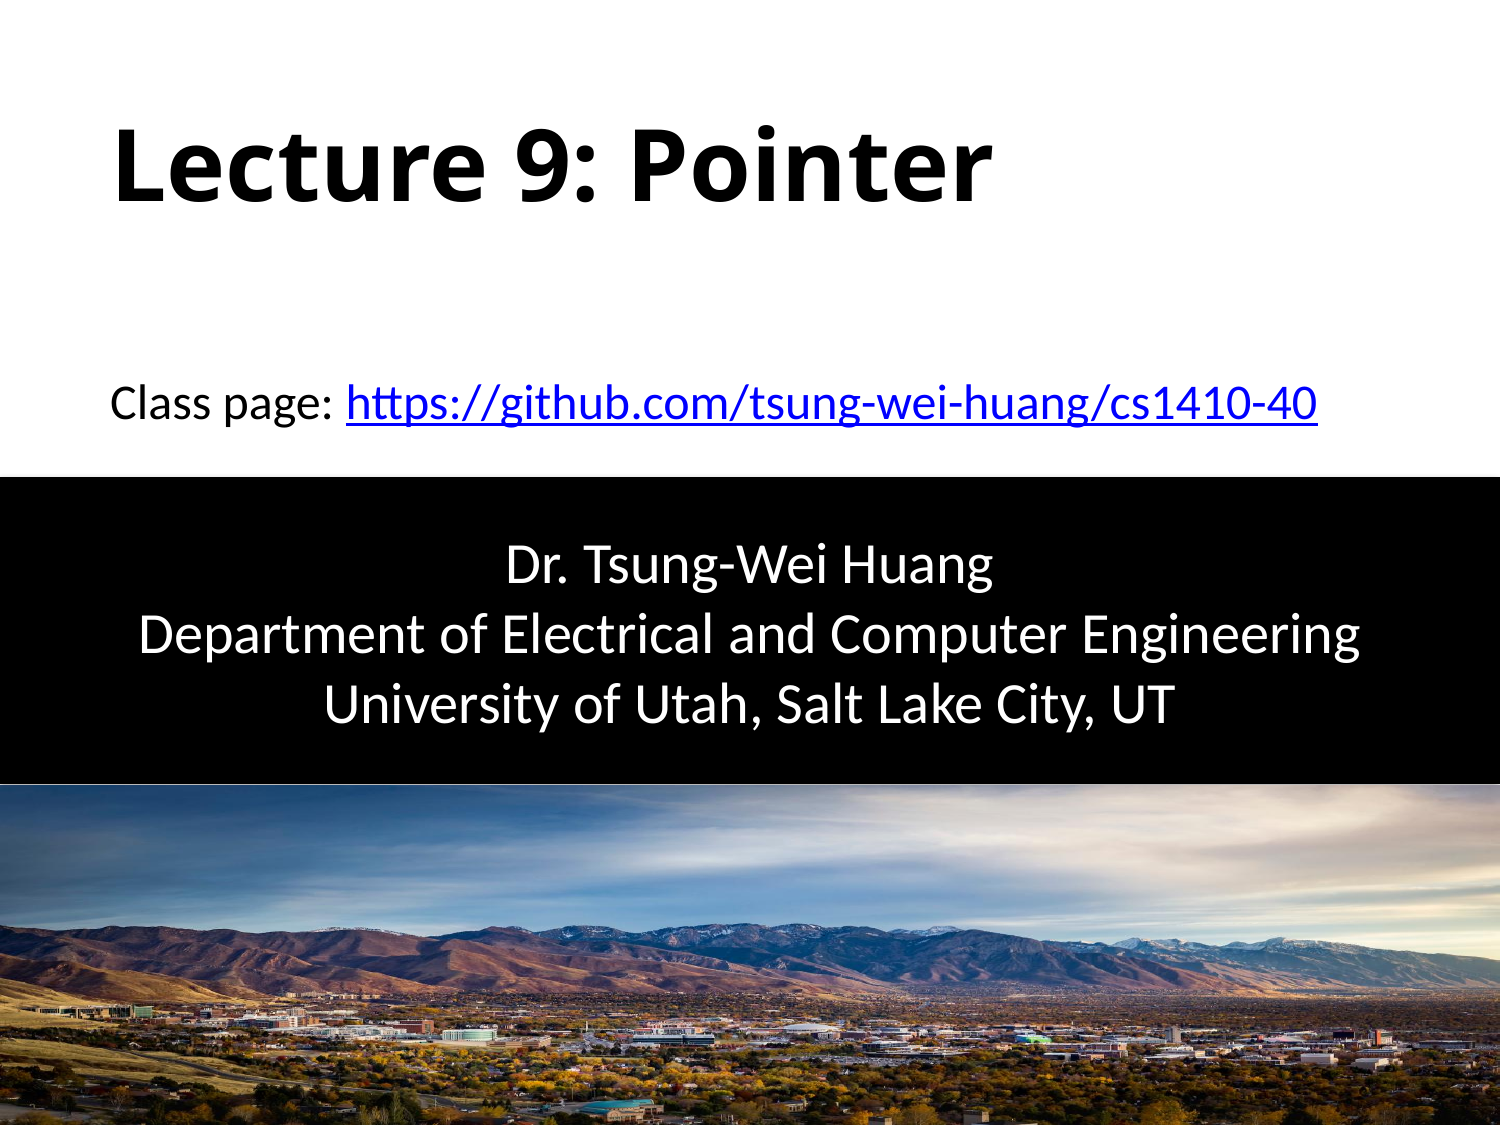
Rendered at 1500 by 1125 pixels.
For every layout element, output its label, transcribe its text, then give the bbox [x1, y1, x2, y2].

text_box Class page: https://github.com/tsung-wei-huang/cs1410-40 [95, 362, 1381, 438]
text_box Dr. Tsung-Wei Huang Department of Electrical and Computer Engineering University of Utah, Salt Lake City, UT [0, 477, 1500, 784]
picture [0, 785, 1500, 1125]
title Lecture 9: Pointer [95, 93, 1405, 458]
